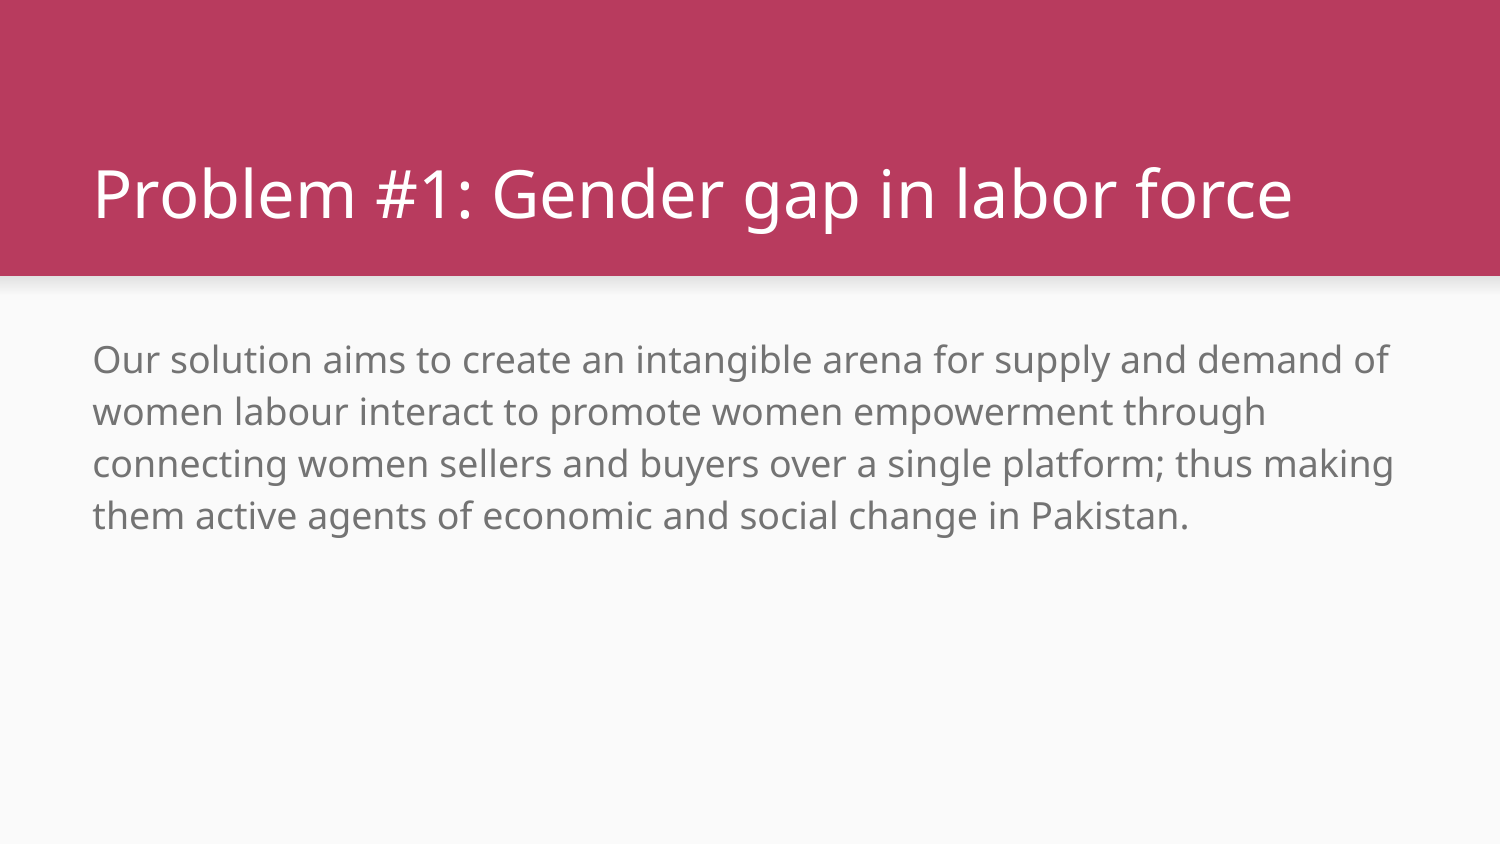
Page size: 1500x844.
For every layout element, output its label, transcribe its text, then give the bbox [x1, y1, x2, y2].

title Problem #1: Gender gap in labor force [77, 121, 1427, 248]
list Our solution aims to create an intangible arena for supply and demand of women labour interact to promote women empowerment through connecting women sellers and buyers over a single platform; thus making them active agents of economic and social change in Pakistan. [77, 314, 1427, 760]
